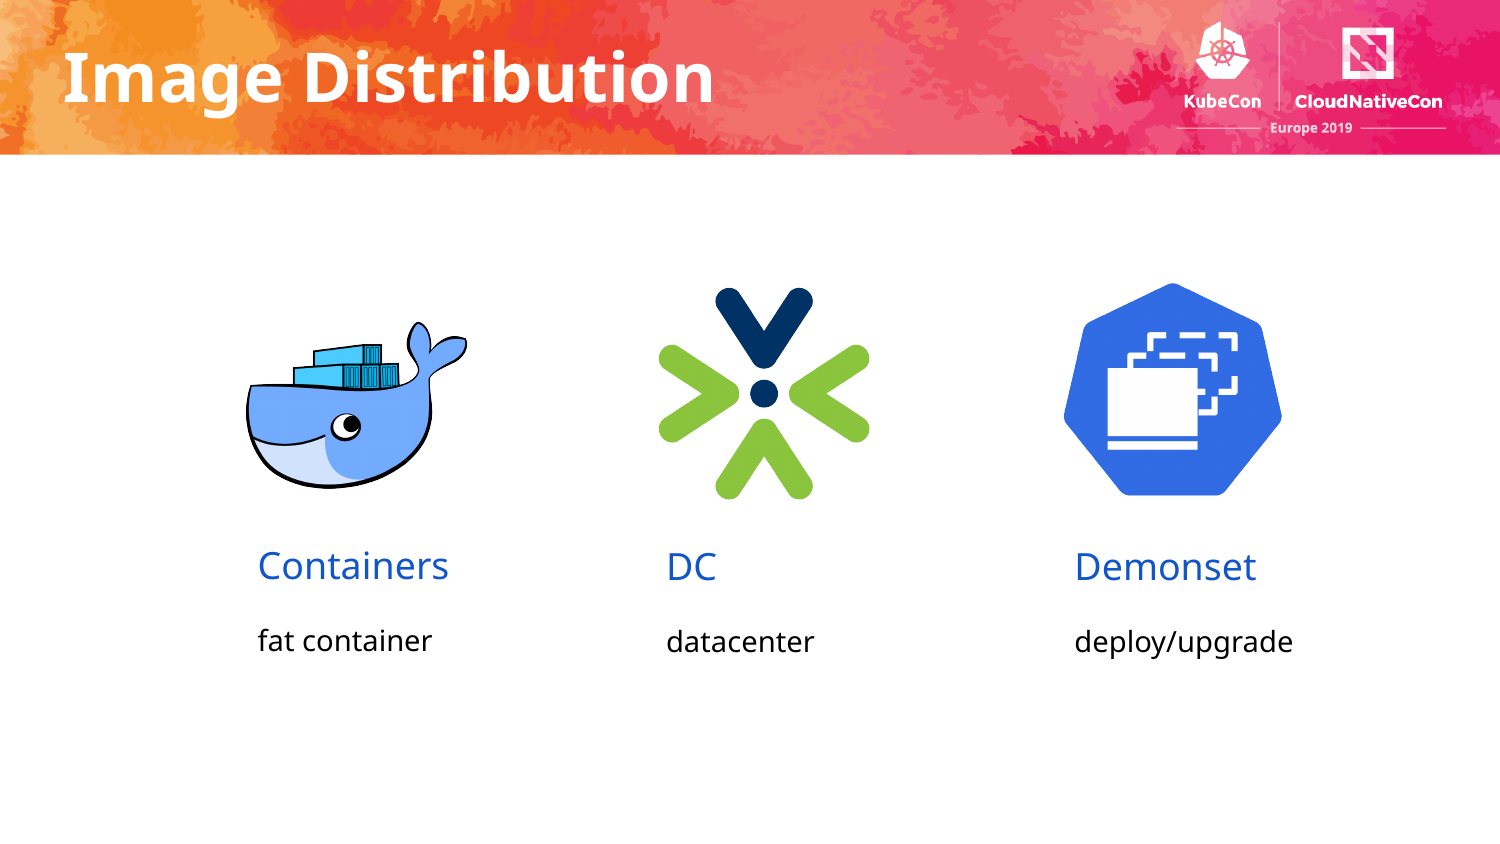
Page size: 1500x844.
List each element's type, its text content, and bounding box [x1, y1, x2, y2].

text_box Demonset deploy/upgrade [1059, 527, 1344, 692]
title Image Distribution [52, 0, 1347, 163]
picture [0, 0, 1500, 844]
text_box DC datacenter [651, 528, 918, 682]
text_box Containers fat container [242, 527, 469, 692]
